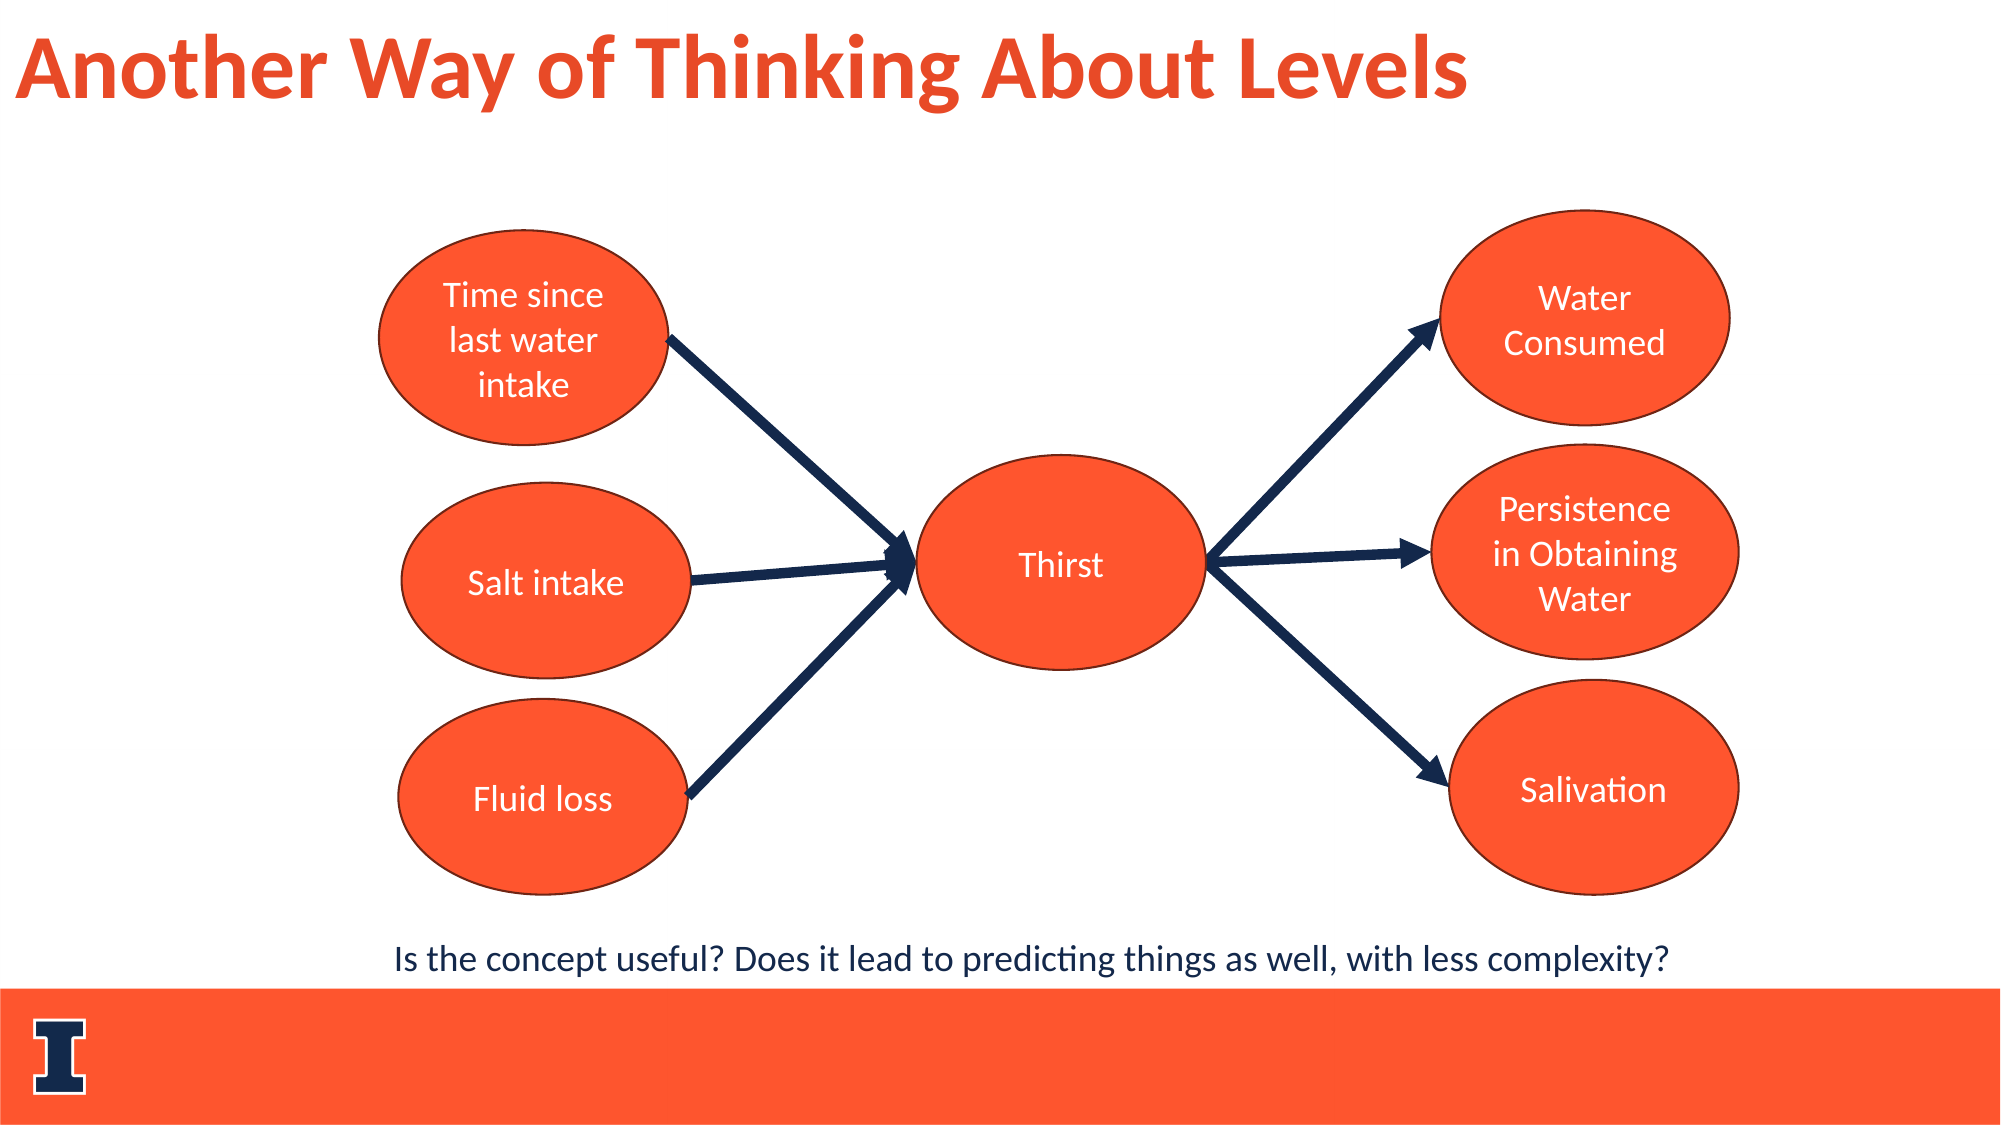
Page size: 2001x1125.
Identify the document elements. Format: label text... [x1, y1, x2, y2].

text_box Is the concept useful? Does it lead to predicting things as well, with less complexity? [379, 926, 1696, 986]
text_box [687, 562, 917, 797]
text_box Water Consumed [1439, 209, 1731, 427]
text_box Fluid loss [397, 697, 689, 896]
text_box Persistence in Obtaining Water [1441, 443, 1740, 661]
picture [0, 0, 2001, 1125]
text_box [1205, 562, 1450, 788]
title Another Way of Thinking About Levels [0, 0, 2000, 139]
text_box Thirst [917, 453, 1205, 671]
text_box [668, 337, 917, 563]
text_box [1205, 317, 1441, 562]
text_box Salivation [1448, 678, 1740, 896]
text_box Time since last water intake [377, 229, 670, 447]
text_box Salt intake [400, 481, 687, 680]
